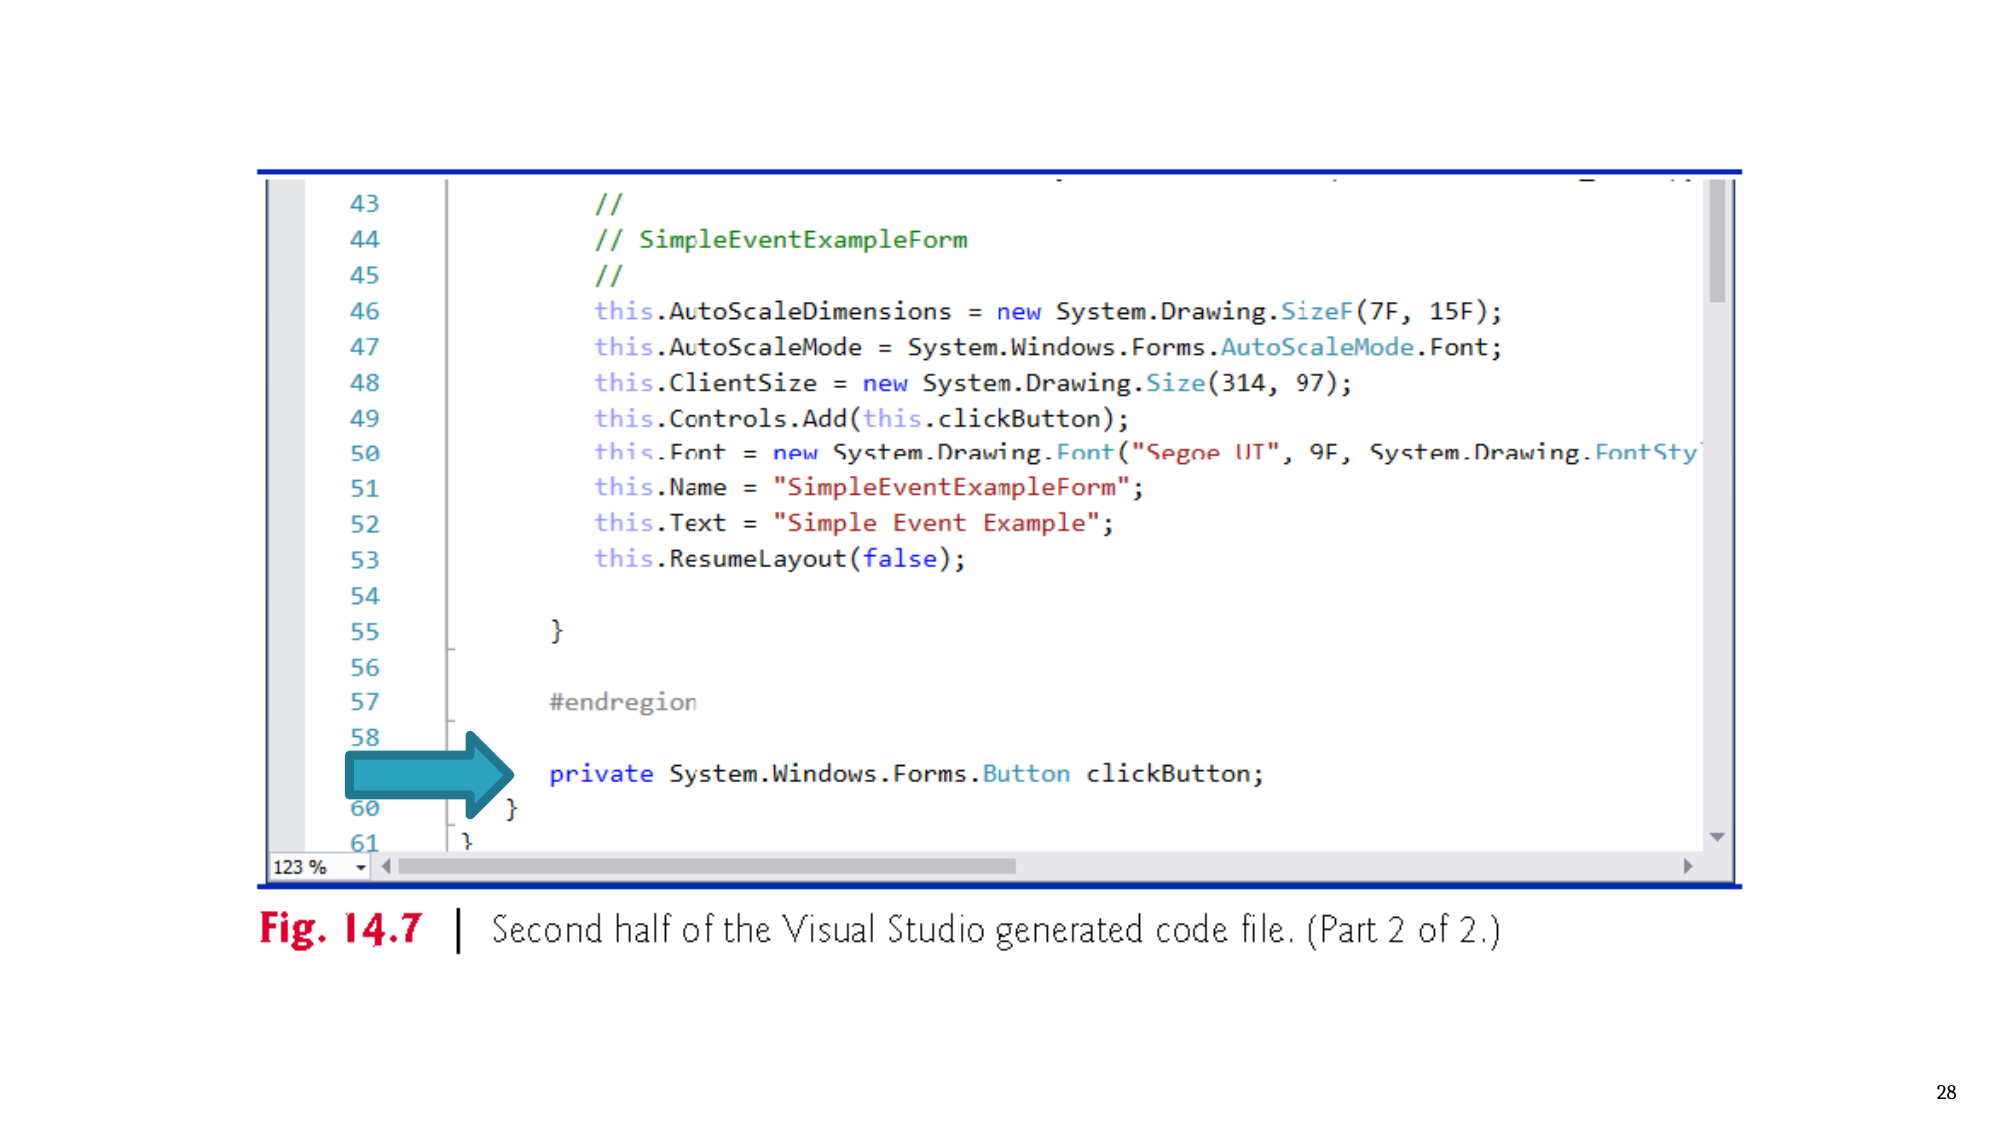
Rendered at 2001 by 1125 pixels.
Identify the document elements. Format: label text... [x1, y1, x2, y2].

slide_number 28 [1918, 1051, 1972, 1112]
picture [86, 0, 1913, 1125]
